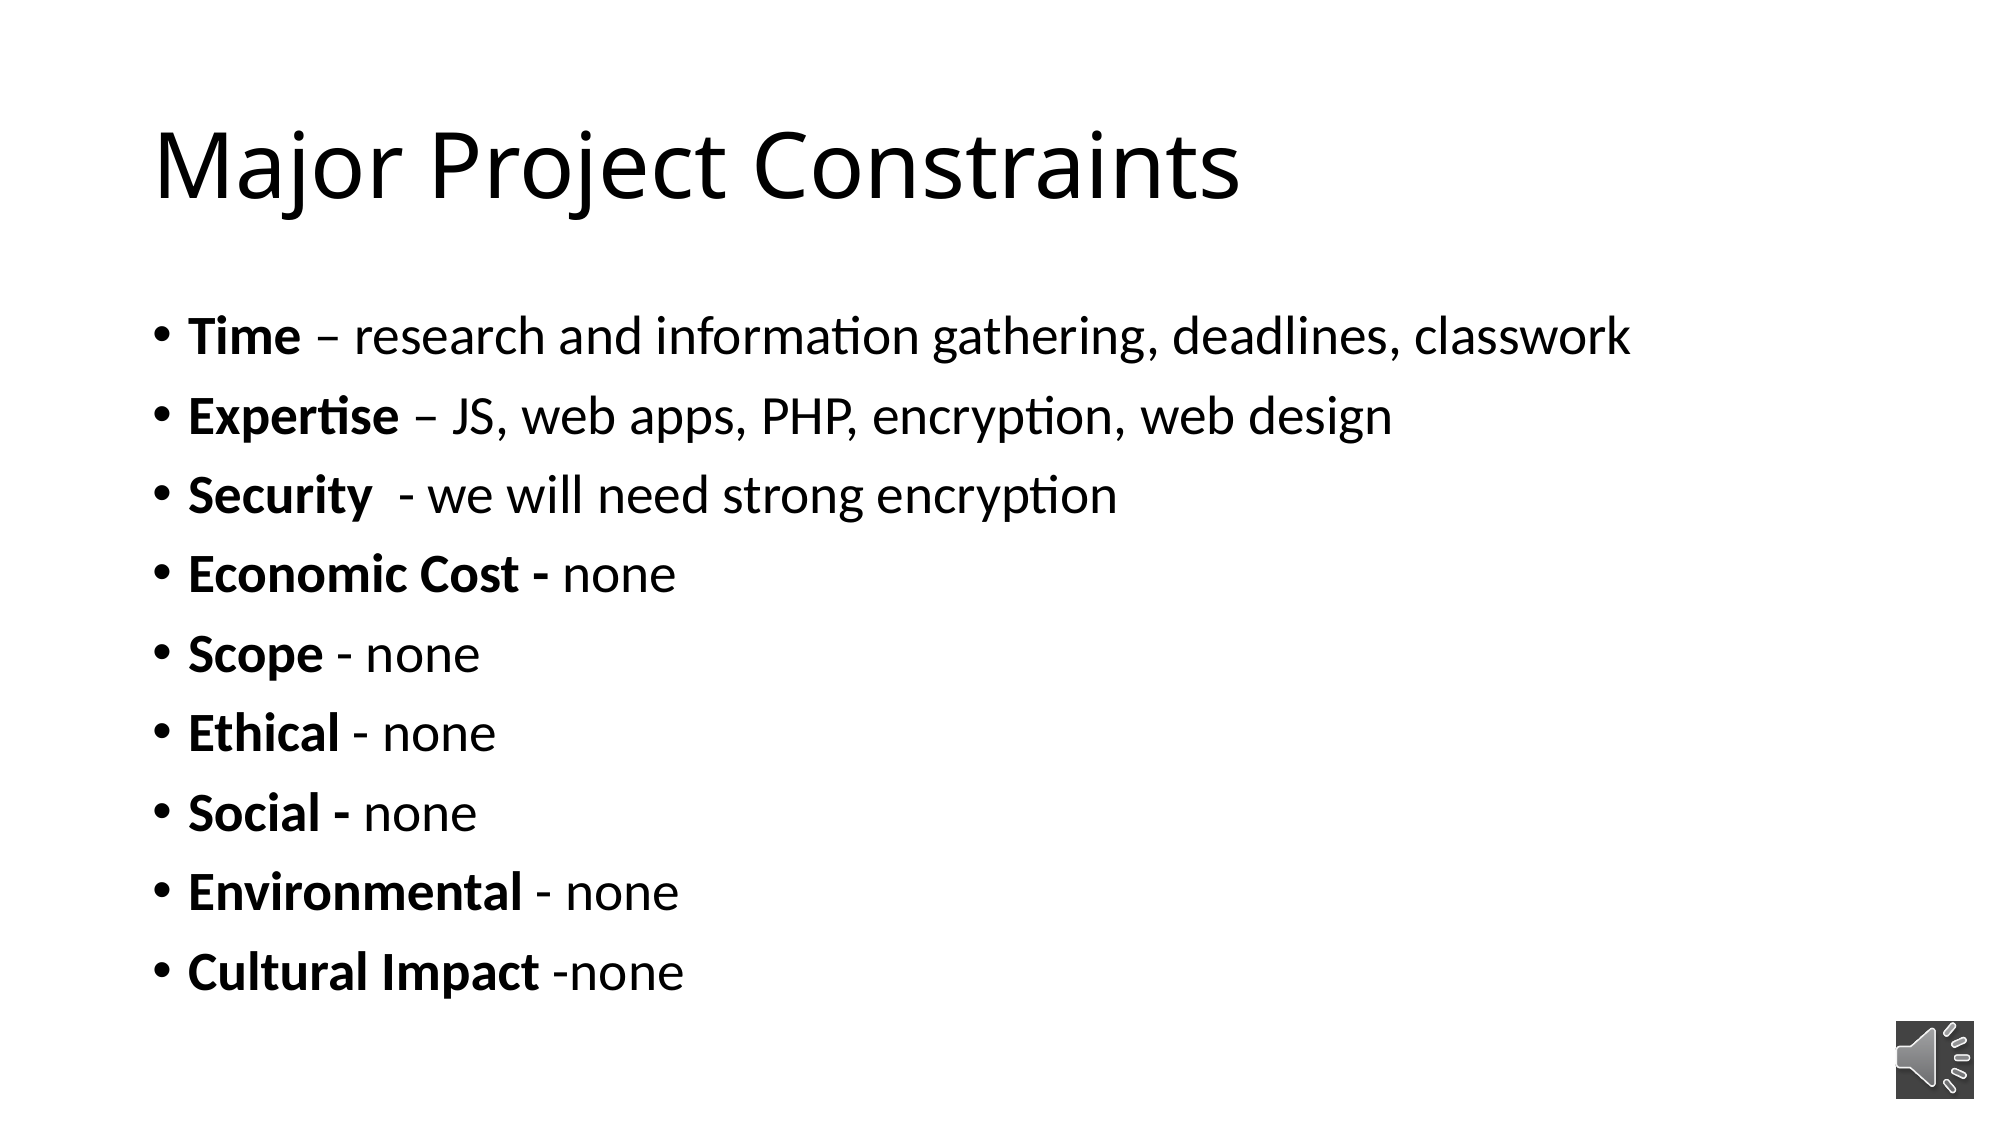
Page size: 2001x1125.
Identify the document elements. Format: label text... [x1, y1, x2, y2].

picture [1894, 1019, 1975, 1100]
title Major Project Constraints [137, 59, 1863, 278]
list Time – research and information gathering, deadlines, classwork Expertise – JS, web apps, PHP, encryption, web design Security - we will need strong encryption Economic Cost - none Scope - none Ethical - none Social - none Environmental - none Cultural Impact -none [137, 299, 1863, 1014]
